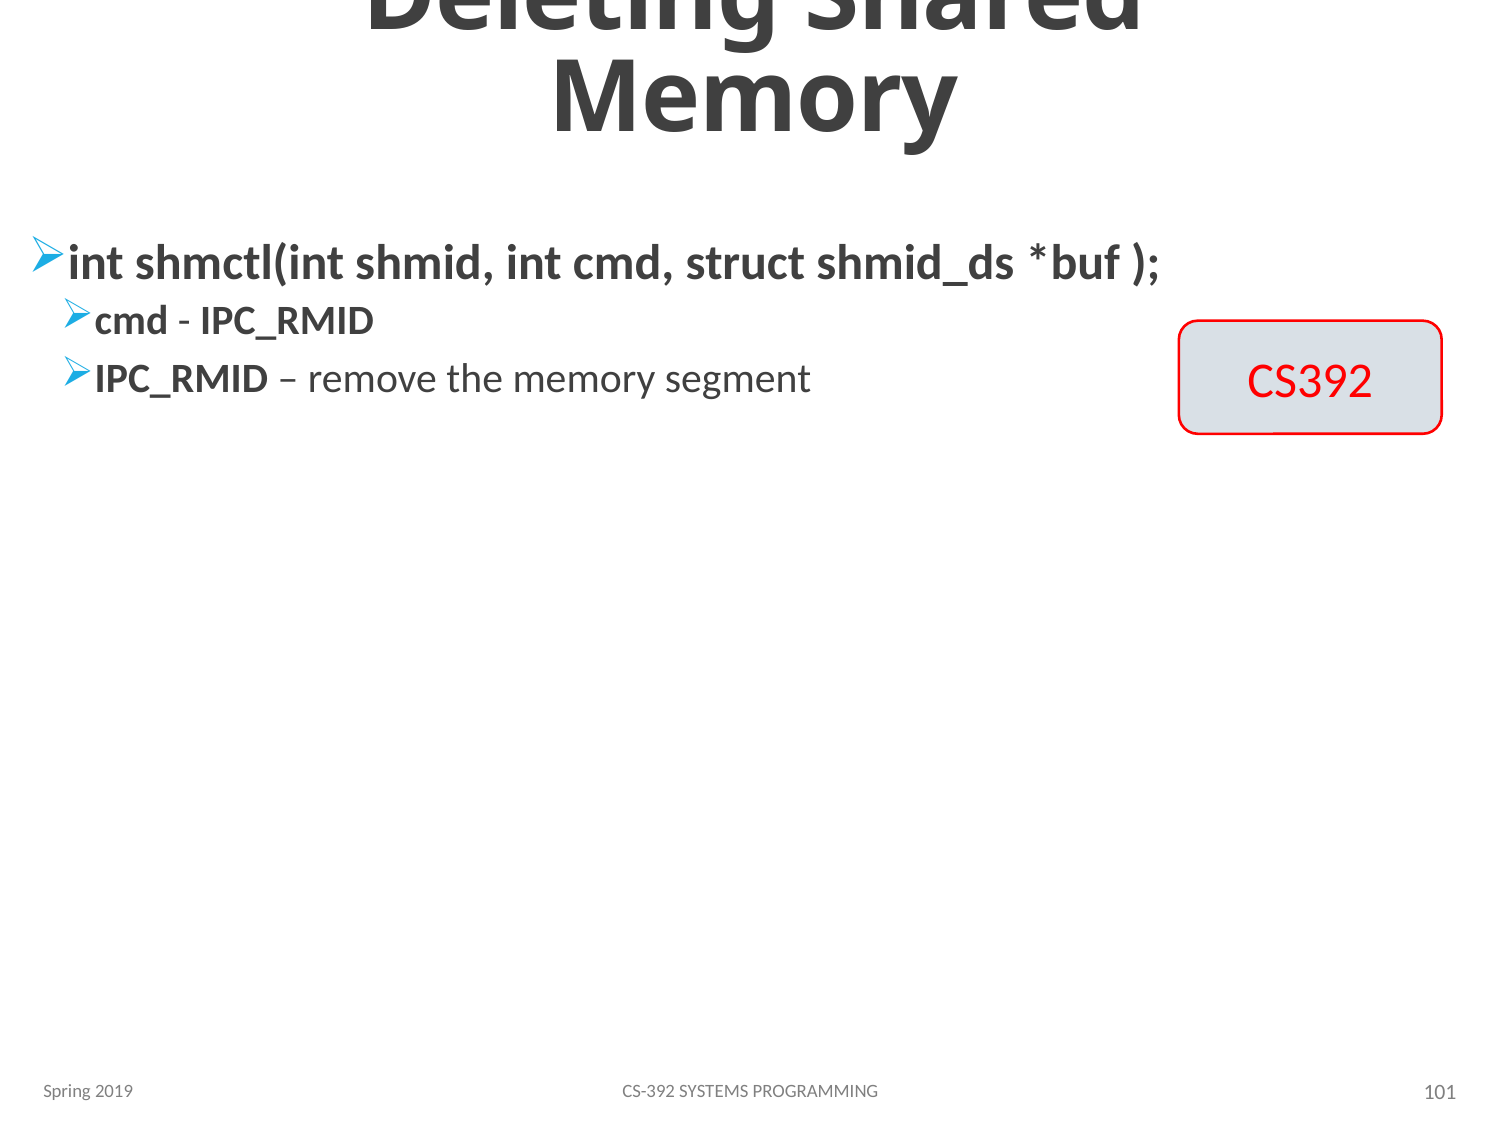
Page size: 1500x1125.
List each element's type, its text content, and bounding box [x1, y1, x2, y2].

list int shmctl(int shmid, int cmd, struct shmid_ds *buf ); cmd - IPC_RMID IPC_RMID – remove the memory segment [28, 229, 1472, 1021]
text_box CS392 [1177, 319, 1444, 436]
title Deleting Shared Memory [135, 5, 1373, 160]
slide_number 101 [1310, 1060, 1472, 1121]
slide_number Spring 2019 [28, 1059, 333, 1120]
footer CS-392 Systems Programming [453, 1059, 1047, 1120]
